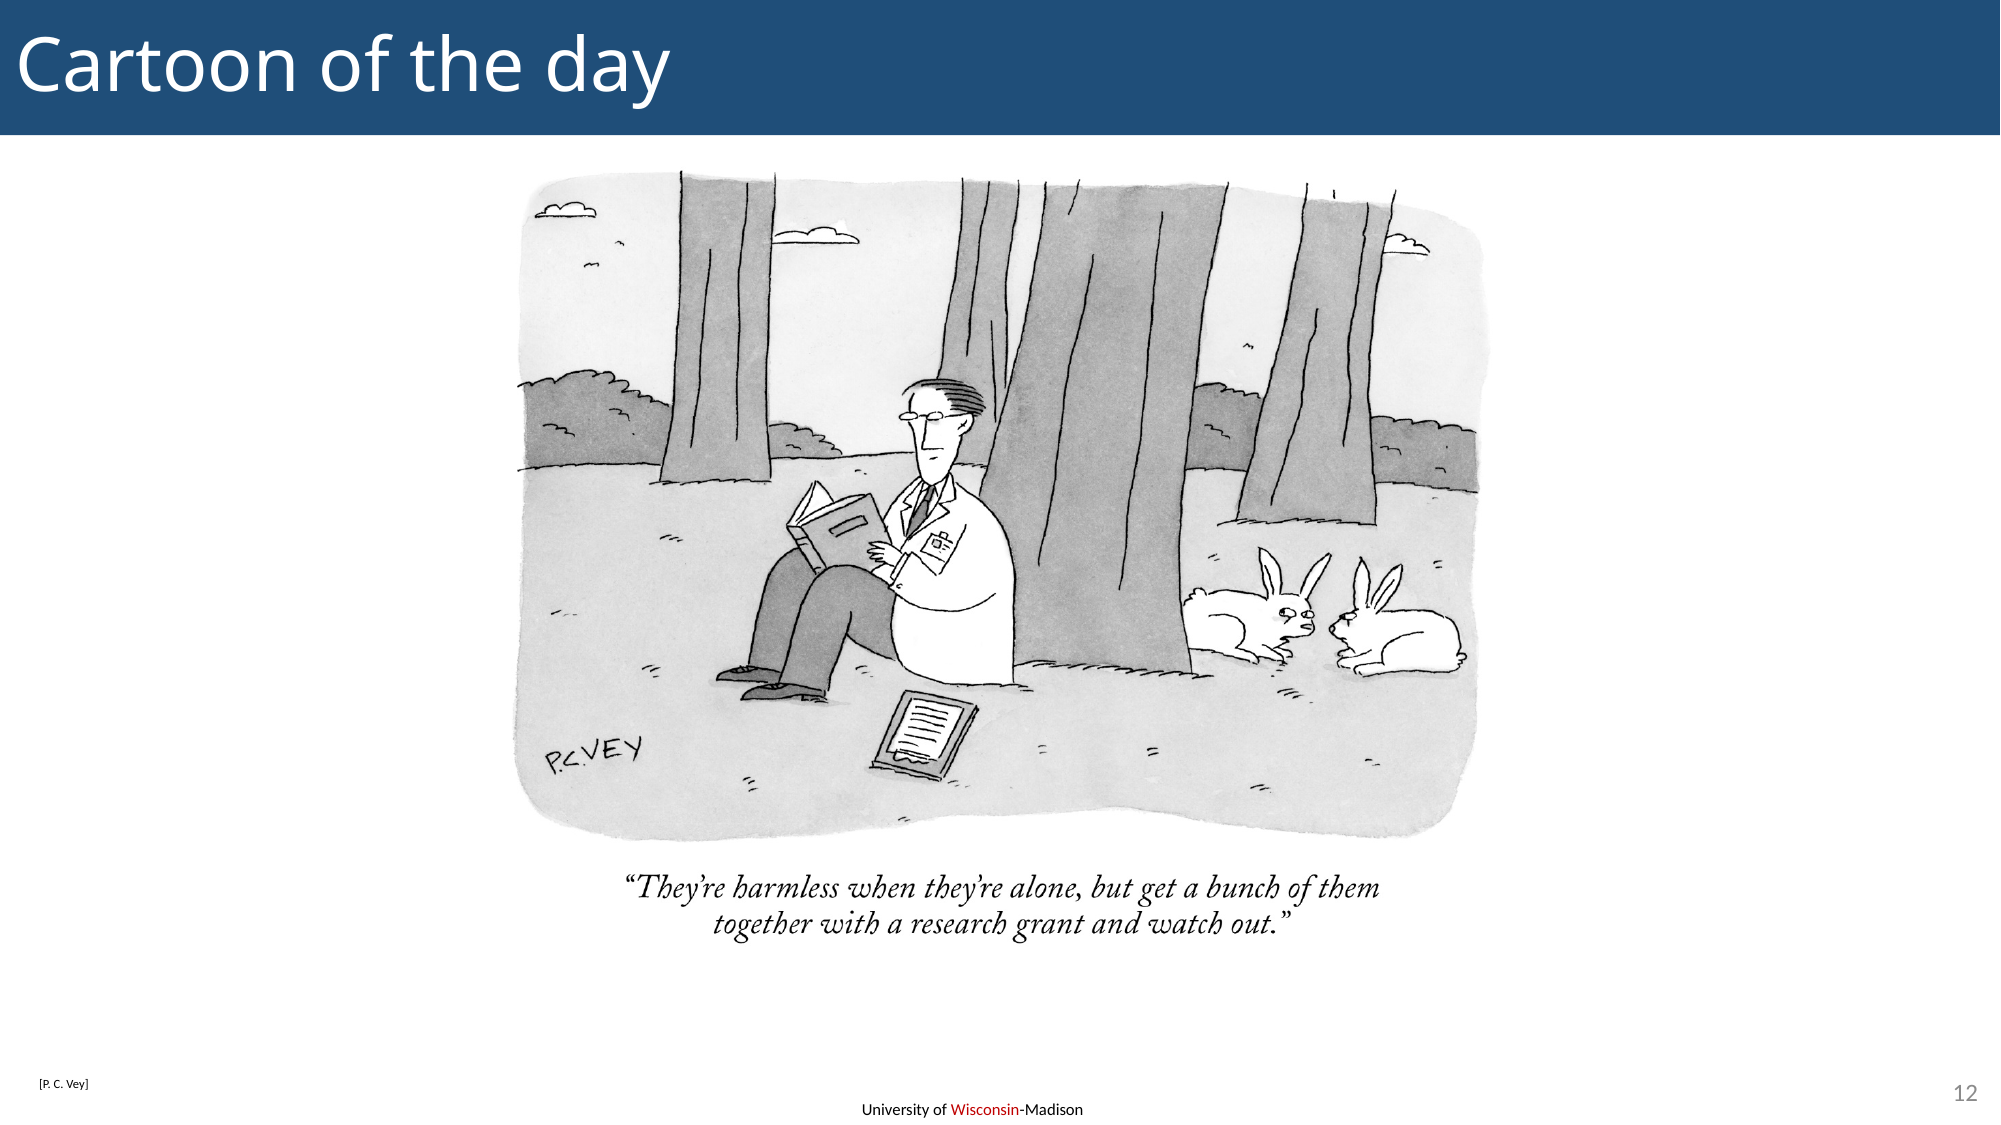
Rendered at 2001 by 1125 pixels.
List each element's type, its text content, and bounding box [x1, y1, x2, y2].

slide_number 12 [1879, 1069, 1994, 1114]
picture [499, 160, 1500, 965]
title Cartoon of the day [0, 0, 2000, 136]
